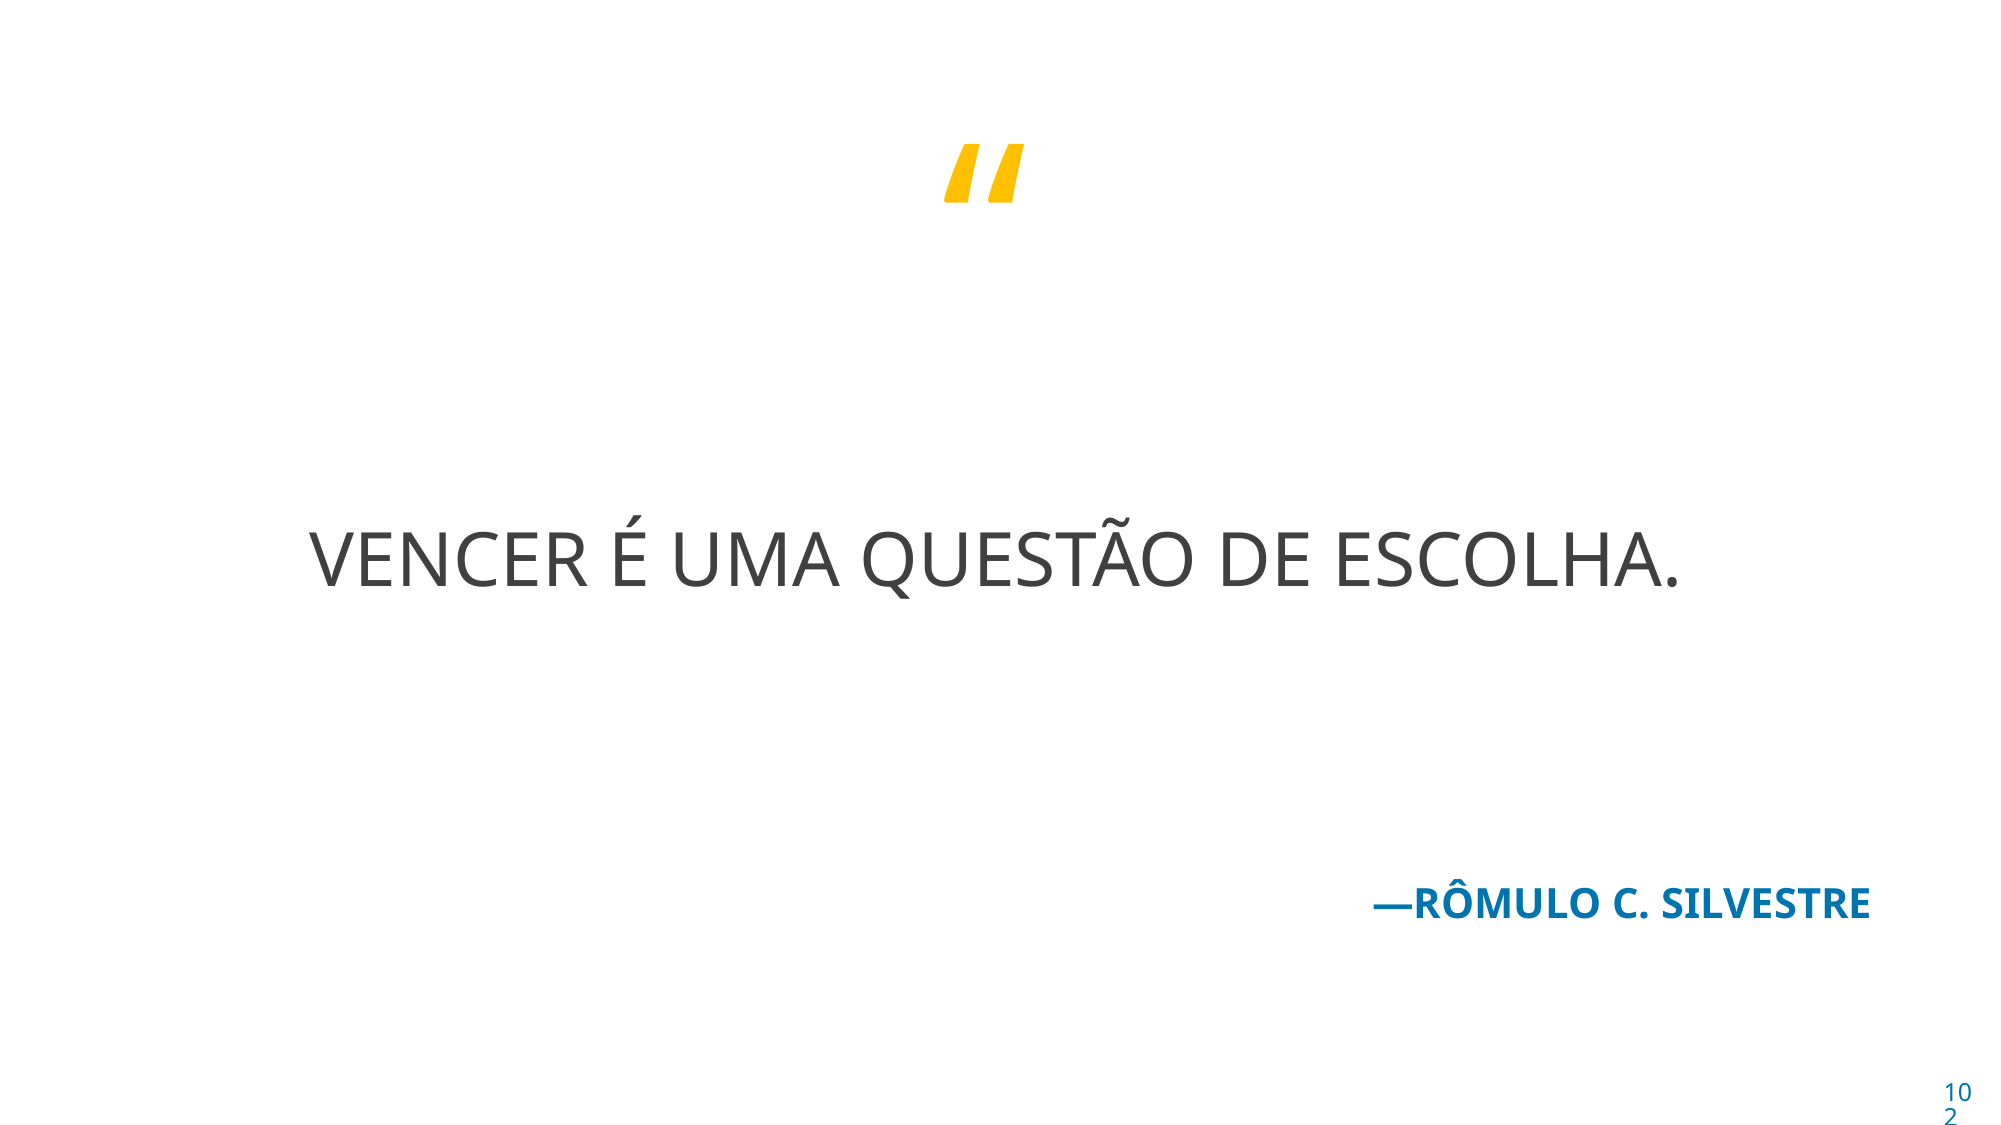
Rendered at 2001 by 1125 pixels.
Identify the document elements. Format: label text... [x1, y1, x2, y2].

list VENCER É UMA QUESTÃO DE ESCOLHA. [50, 514, 1963, 611]
list —RÔMULO C. SILVESTRE [559, 875, 1888, 982]
slide_number 102 [1928, 1063, 2000, 1124]
